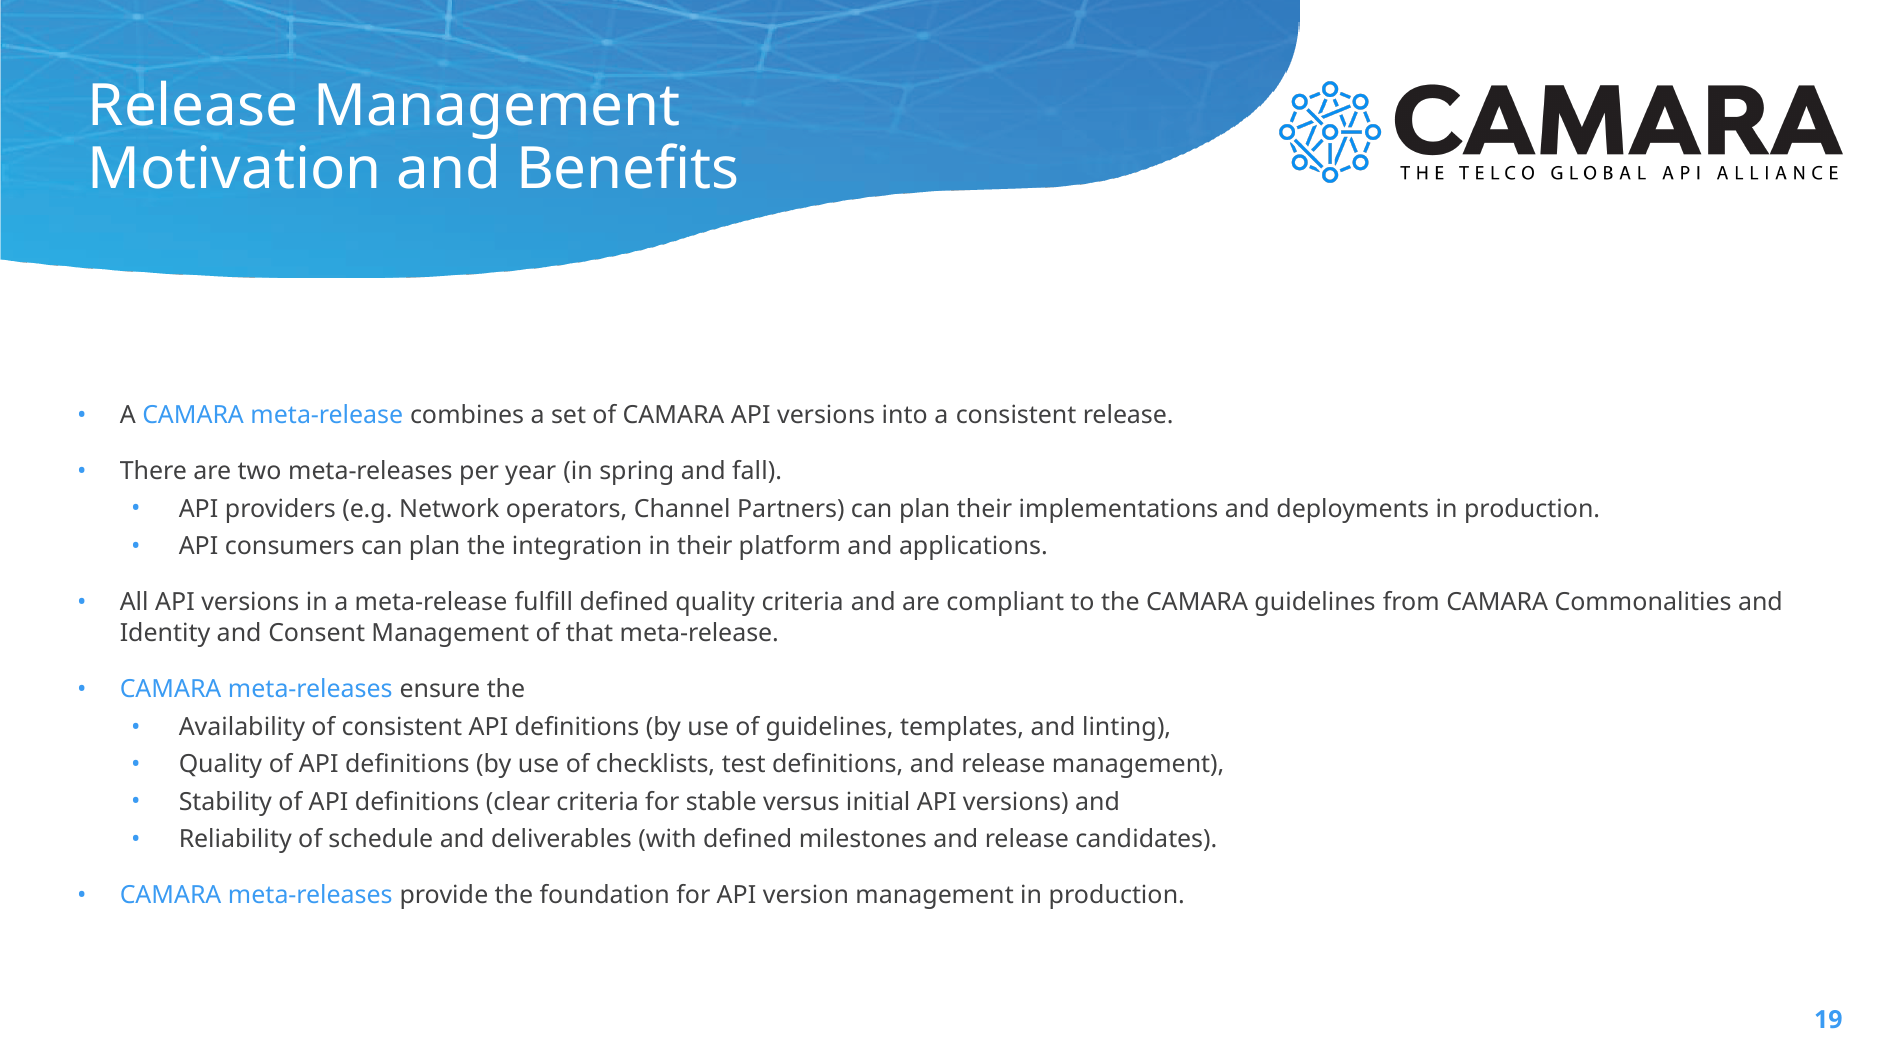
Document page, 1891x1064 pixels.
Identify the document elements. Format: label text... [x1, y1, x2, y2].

title Release Management Motivation and Benefits [72, 67, 1869, 197]
picture [0, 0, 1300, 278]
list A CAMARA meta-release combines a set of CAMARA API versions into a consistent release. There are two meta-releases per year (in spring and fall). API providers (e.g. Network operators, Channel Partners) can plan their implementations and deployments in production. API consumers can plan the integration in their platform and applications. All API versions in a meta-release fulfill defined quality criteria and are compliant to the CAMARA guidelines from CAMARA Commonalities and Identity and Consent Management of that meta-release. CAMARA meta-releases ensure the Availability of consistent API definitions (by use of guidelines, templates, and linting), Quality of API definitions (by use of checklists, test definitions, and release management), Stability of API definitions (clear criteria for stable versus initial API versions) and Reliability of schedule and deliverables (with defined milestones and release candidates). CAMARA meta-releases provide the foundation for API version management in production. [72, 397, 1869, 1064]
